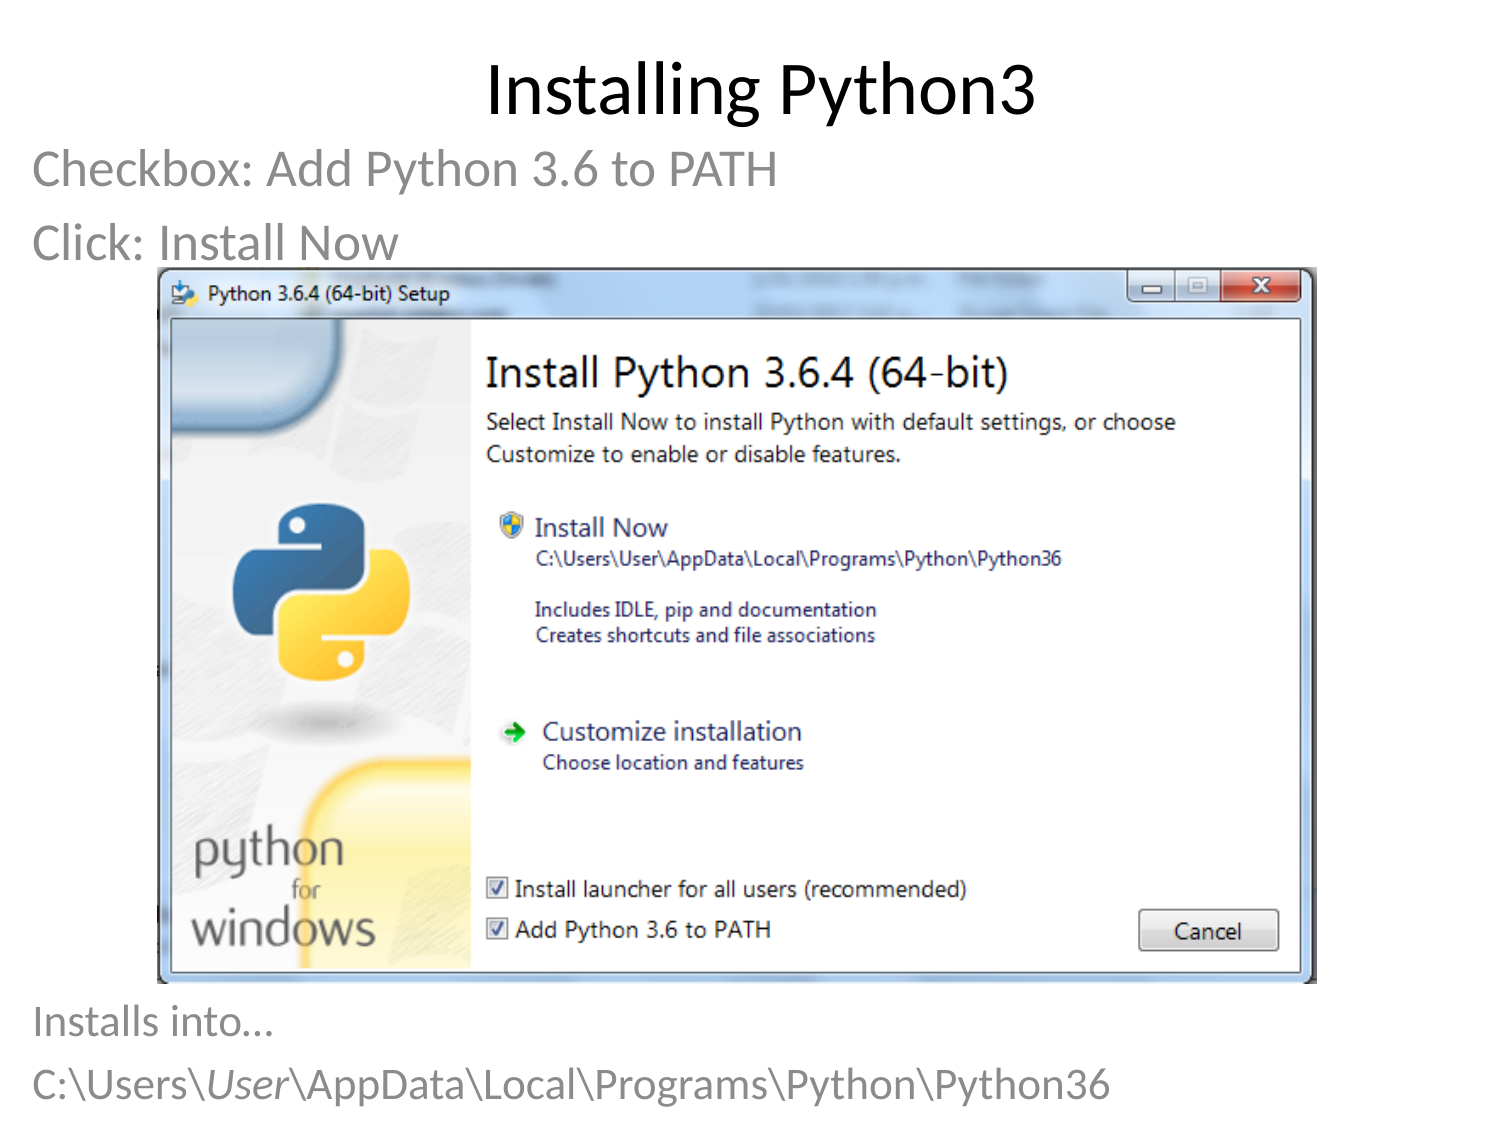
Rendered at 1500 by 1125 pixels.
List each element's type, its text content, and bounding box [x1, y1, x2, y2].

text_box Checkbox: Add Python 3.6 to PATH Click: Install Now [17, 125, 1498, 279]
picture [157, 266, 1318, 984]
text_box Installs into… C:\Users\User\AppData\Local\Programs\Python\Python36 [17, 983, 1498, 1118]
text_box Installing Python3 [123, 30, 1399, 125]
